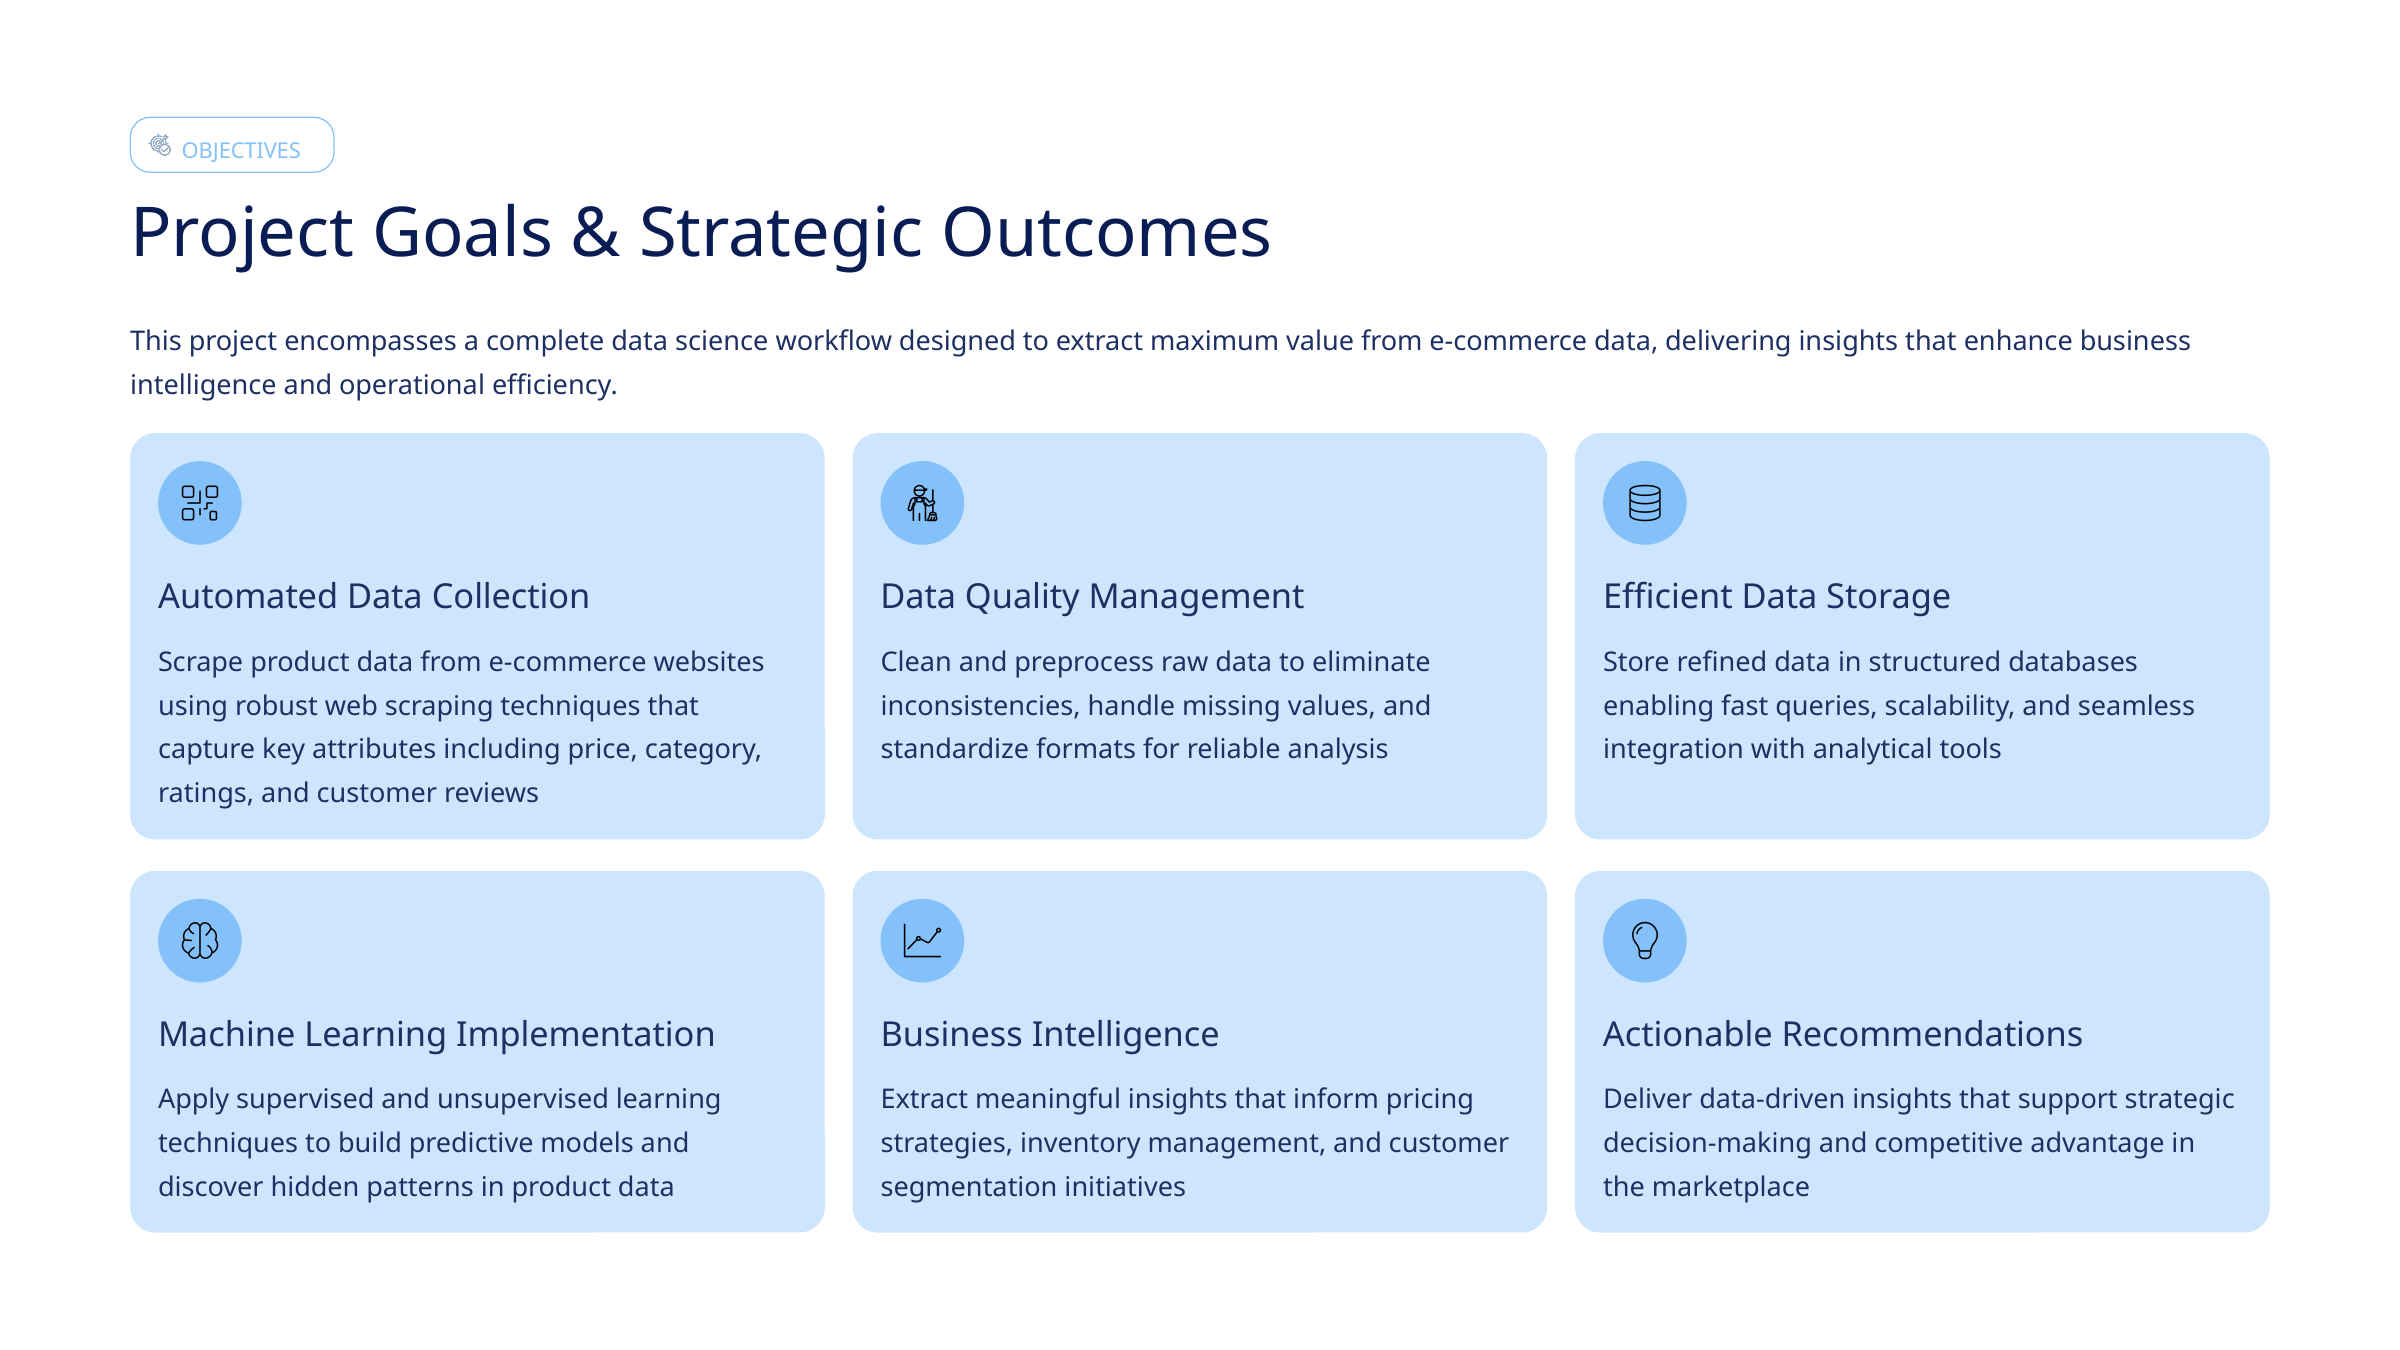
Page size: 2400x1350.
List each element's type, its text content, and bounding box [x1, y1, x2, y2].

picture [181, 484, 219, 522]
text_box [880, 898, 965, 983]
text_box Business Intelligence [880, 1010, 1230, 1054]
text_box This project encompasses a complete data science workflow designed to extract maximum value from e-commerce data, delivering insights that enhance business intelligence and operational efficiency. [130, 312, 2270, 402]
text_box Automated Data Collection [158, 572, 605, 617]
text_box [158, 461, 242, 545]
text_box [852, 433, 1548, 840]
picture [903, 921, 942, 960]
text_box [130, 870, 825, 1233]
picture [903, 484, 942, 522]
text_box Efficient Data Storage [1603, 572, 1963, 617]
text_box Actionable Recommendations [1602, 1010, 2100, 1054]
picture [1625, 921, 1664, 960]
text_box [1602, 461, 1687, 545]
text_box Apply supervised and unsupervised learning techniques to build predictive models and discover hidden patterns in product data [158, 1070, 797, 1205]
picture [181, 921, 219, 960]
text_box OBJECTIVES [181, 127, 317, 163]
text_box [1575, 433, 2270, 840]
text_box Data Quality Management [880, 572, 1311, 617]
text_box [130, 117, 335, 173]
text_box Machine Learning Implementation [158, 1010, 722, 1054]
text_box Clean and preprocess raw data to eliminate inconsistencies, handle missing values, and standardize formats for reliable analysis [880, 633, 1520, 767]
text_box [1602, 898, 1687, 983]
text_box [852, 870, 1548, 1233]
text_box Scrape product data from e-commerce websites using robust web scraping techniques that capture key attributes including price, category, ratings, and customer reviews [158, 633, 797, 812]
picture [148, 133, 171, 156]
text_box Project Goals & Strategic Outcomes [130, 183, 1310, 271]
picture [1625, 484, 1664, 522]
text_box [130, 433, 825, 840]
text_box Store refined data in structured databases enabling fast queries, scalability, and seamless integration with analytical tools [1603, 633, 2242, 767]
text_box Deliver data-driven insights that support strategic decision-making and competitive advantage in the marketplace [1603, 1070, 2242, 1205]
text_box [158, 898, 242, 983]
text_box [1575, 870, 2270, 1233]
text_box [880, 461, 965, 545]
text_box Extract meaningful insights that inform pricing strategies, inventory management, and customer segmentation initiatives [880, 1070, 1520, 1205]
